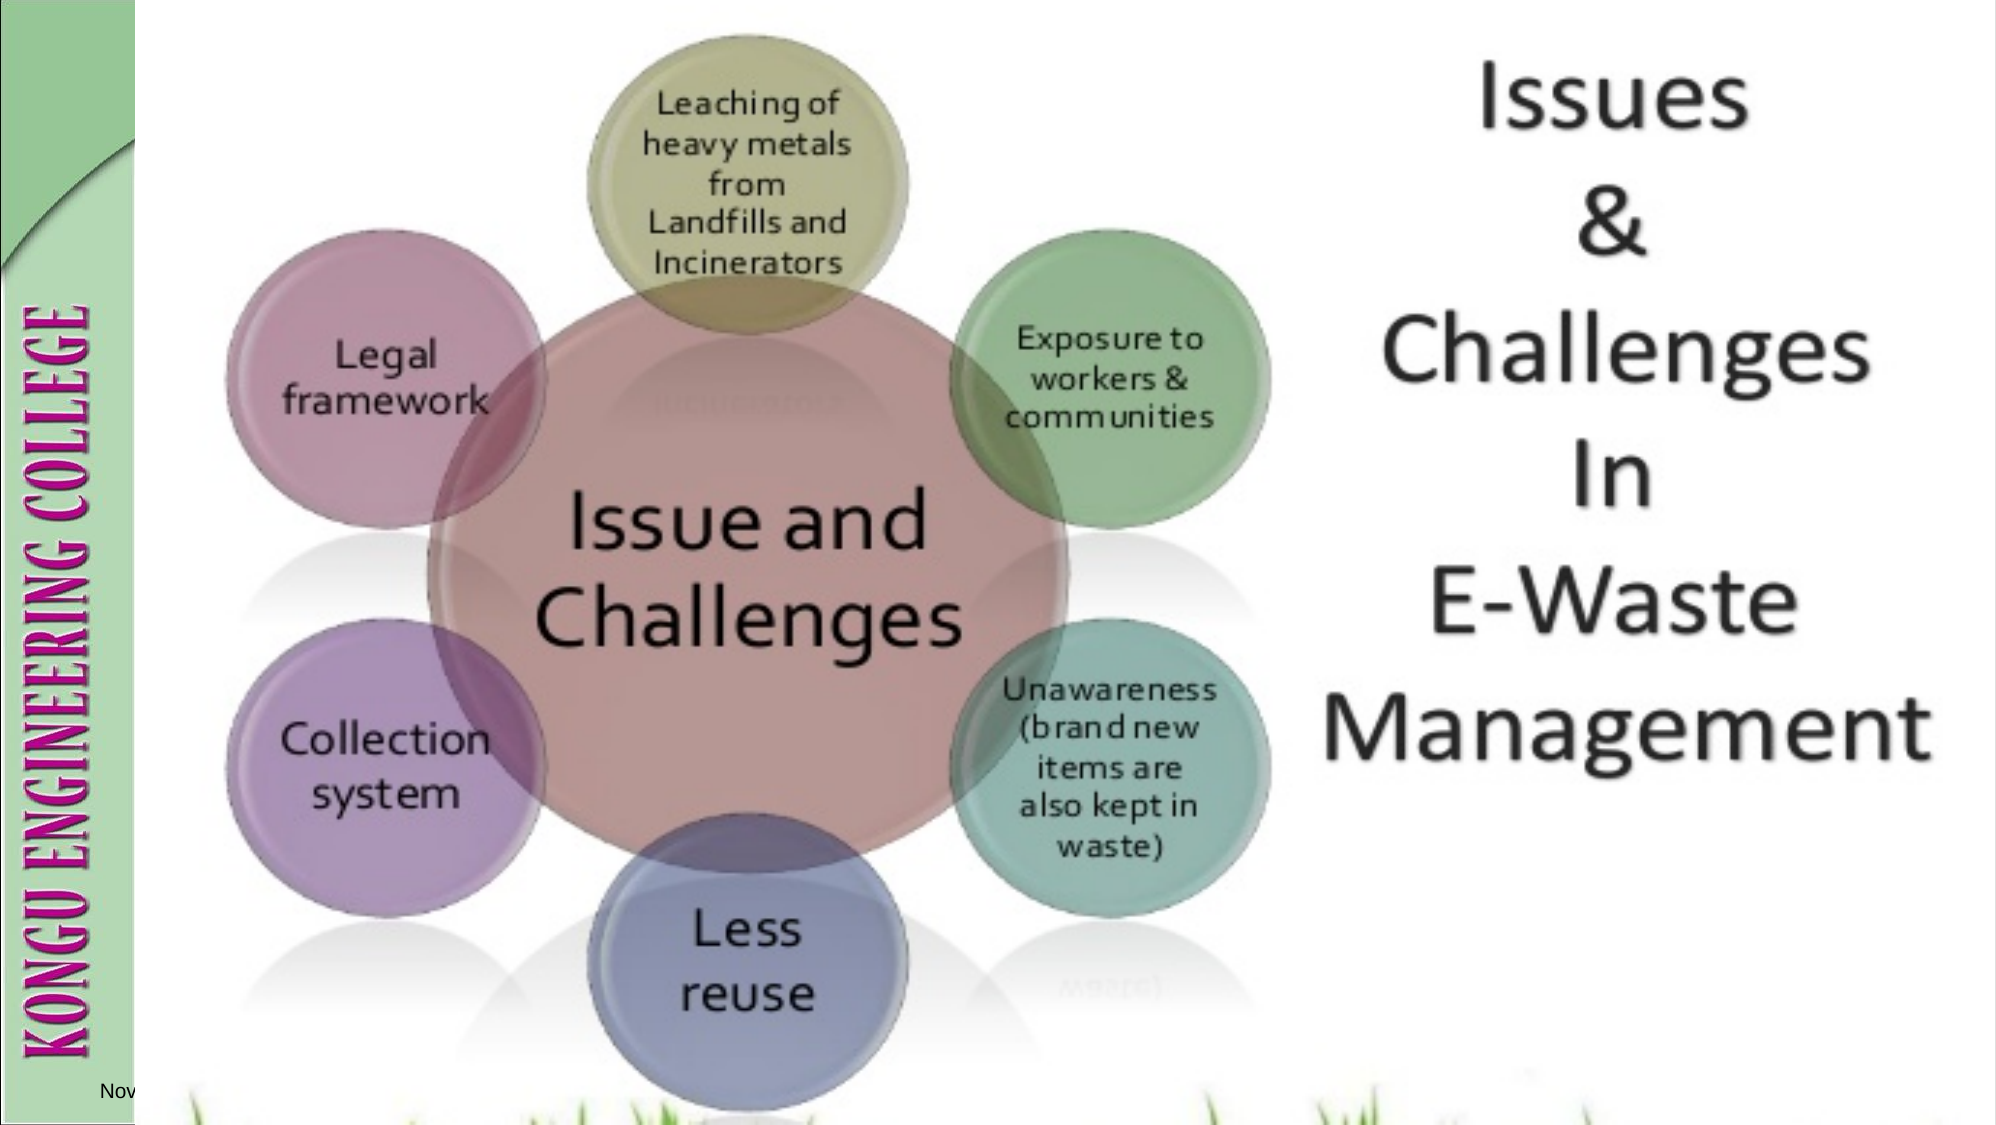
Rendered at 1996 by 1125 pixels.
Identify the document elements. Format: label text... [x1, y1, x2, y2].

slide_number 28-Jun-21 [99, 1042, 128, 1103]
picture [0, 0, 1996, 1125]
